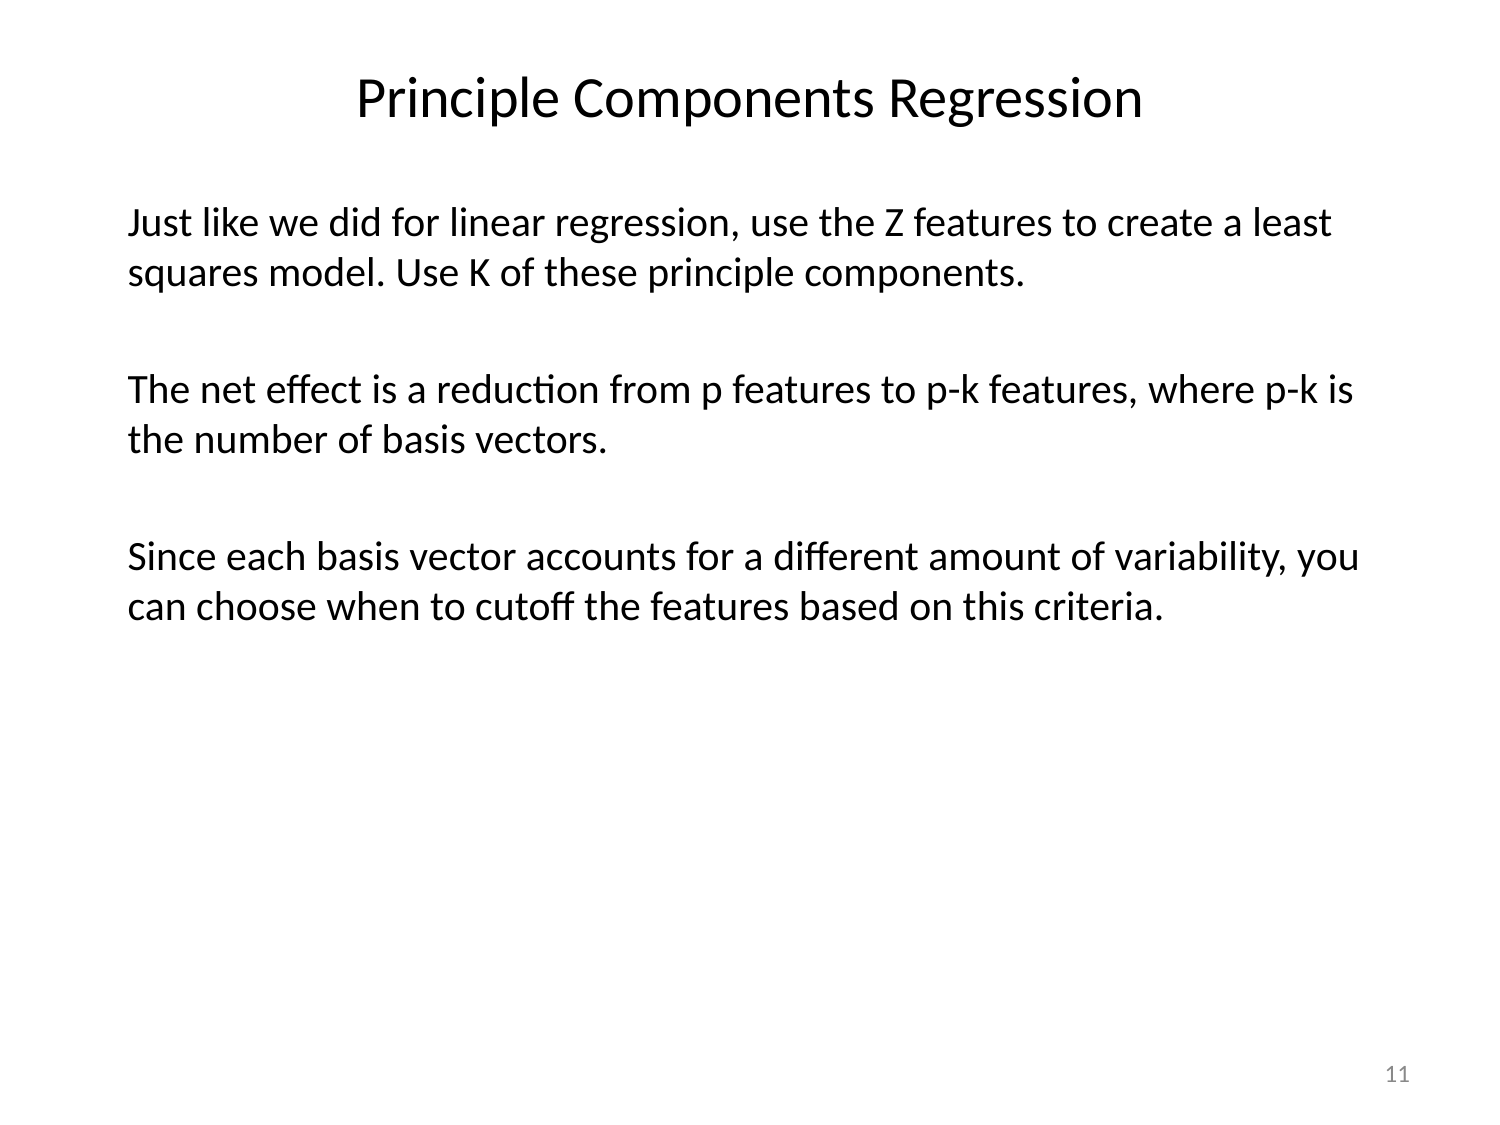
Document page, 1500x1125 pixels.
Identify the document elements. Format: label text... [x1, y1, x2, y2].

slide_number 11 [1074, 1042, 1425, 1103]
title Principle Components Regression [75, 0, 1425, 188]
list Just like we did for linear regression, use the Z features to create a least squares model. Use K of these principle components. The net effect is a reduction from p features to p-k features, where p-k is the number of basis vectors. Since each basis vector accounts for a different amount of variability, you can choose when to cutoff the features based on this criteria. [112, 187, 1388, 1063]
